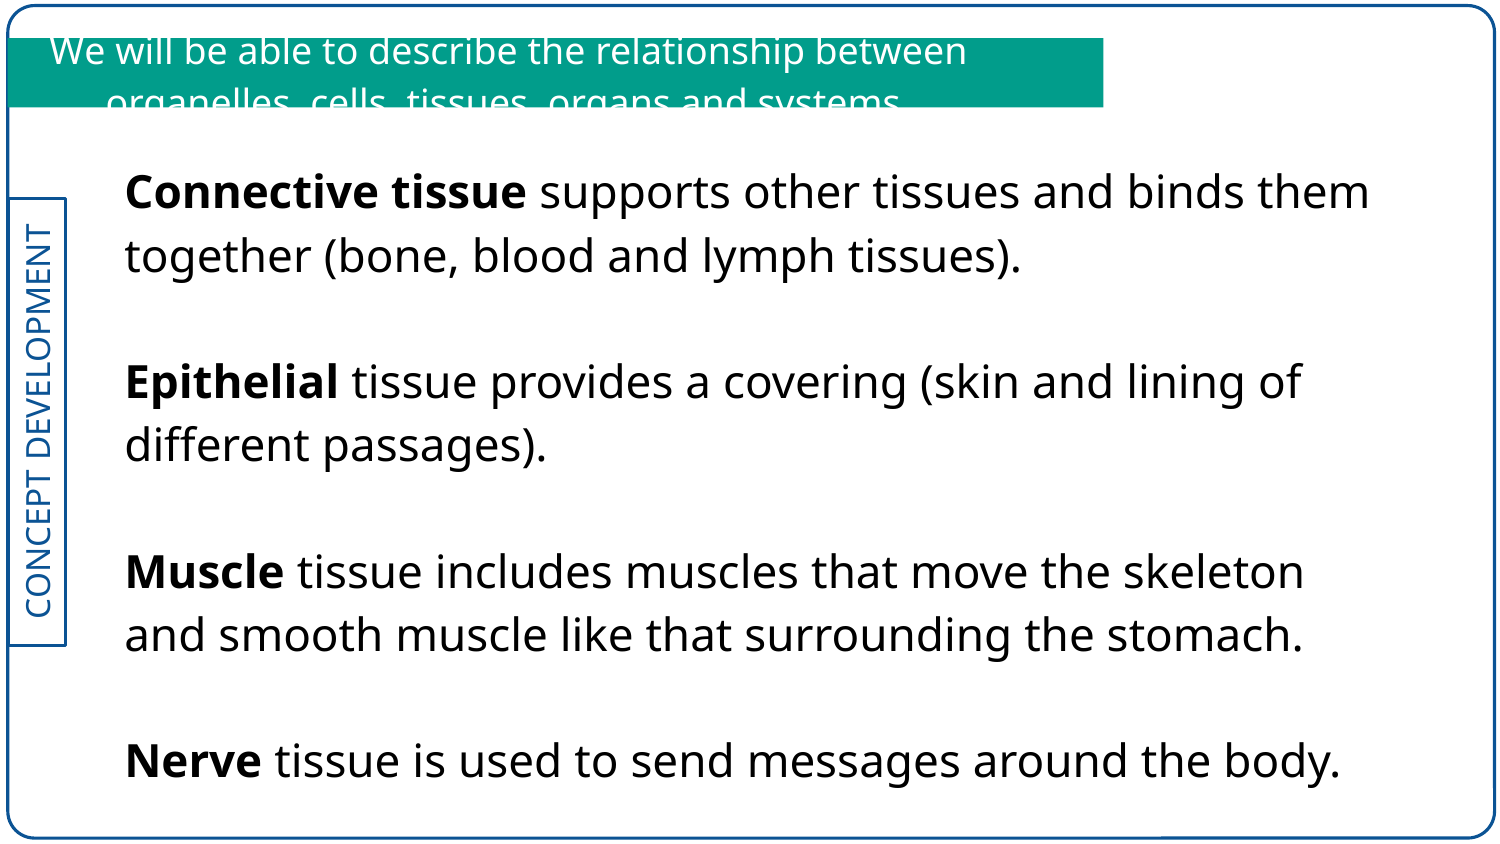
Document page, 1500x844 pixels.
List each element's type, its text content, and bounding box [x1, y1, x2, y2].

list Connective tissue supports other tissues and binds them together (bone, blood and lymph tissues). Epithelial tissue provides a covering (skin and lining of different passages). Muscle tissue includes muscles that move the skeleton and smooth muscle like that surrounding the stomach. Nerve tissue is used to send messages around the body. [90, 139, 1406, 807]
subtitle We will be able to describe the relationship between organelles, cells, tissues, organs and systems [15, 43, 1097, 101]
